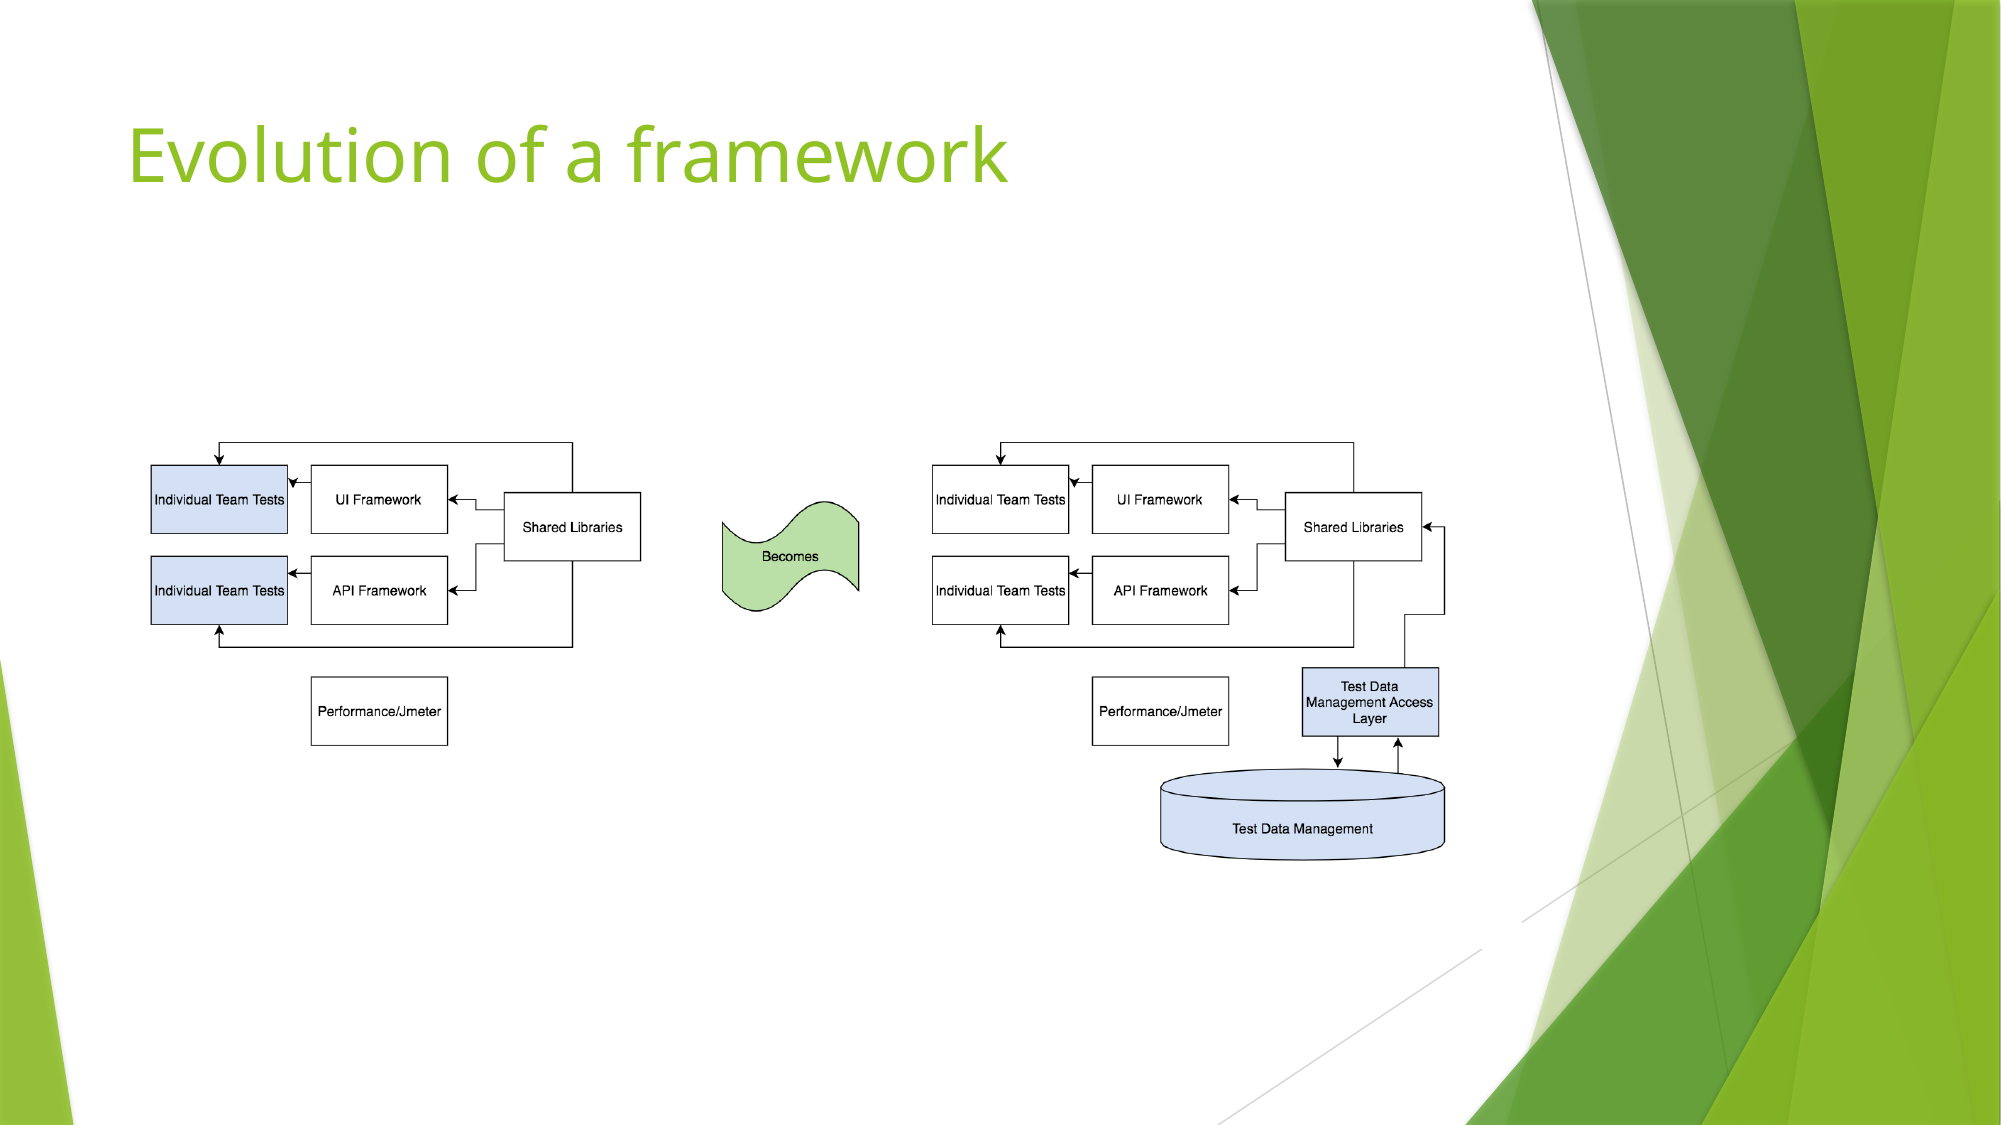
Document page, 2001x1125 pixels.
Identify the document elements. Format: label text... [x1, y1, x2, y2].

title Evolution of a framework [111, 99, 1522, 317]
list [110, 396, 1522, 950]
